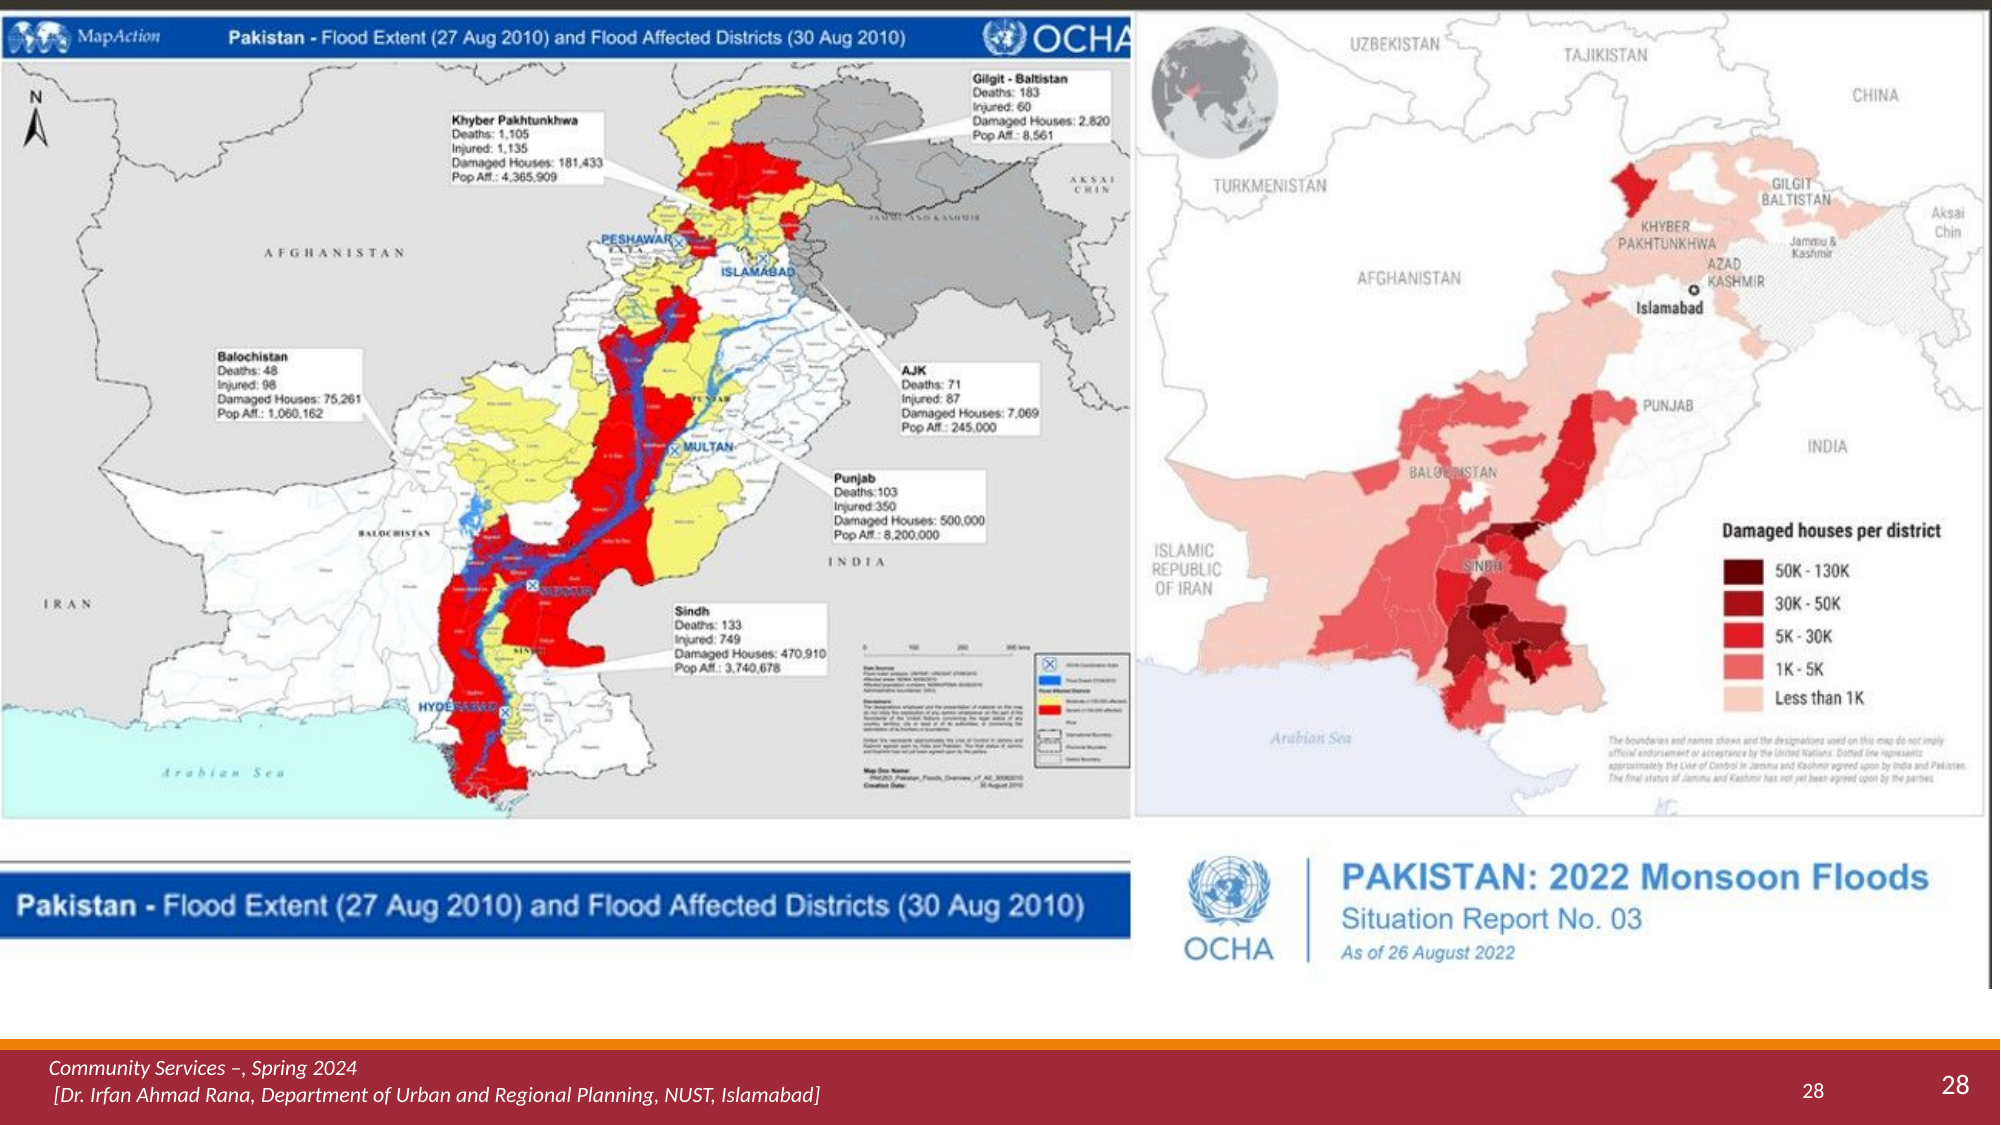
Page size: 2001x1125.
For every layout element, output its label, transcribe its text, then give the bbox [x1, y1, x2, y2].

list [0, 0, 1992, 990]
slide_number 28 [1624, 1059, 1840, 1120]
